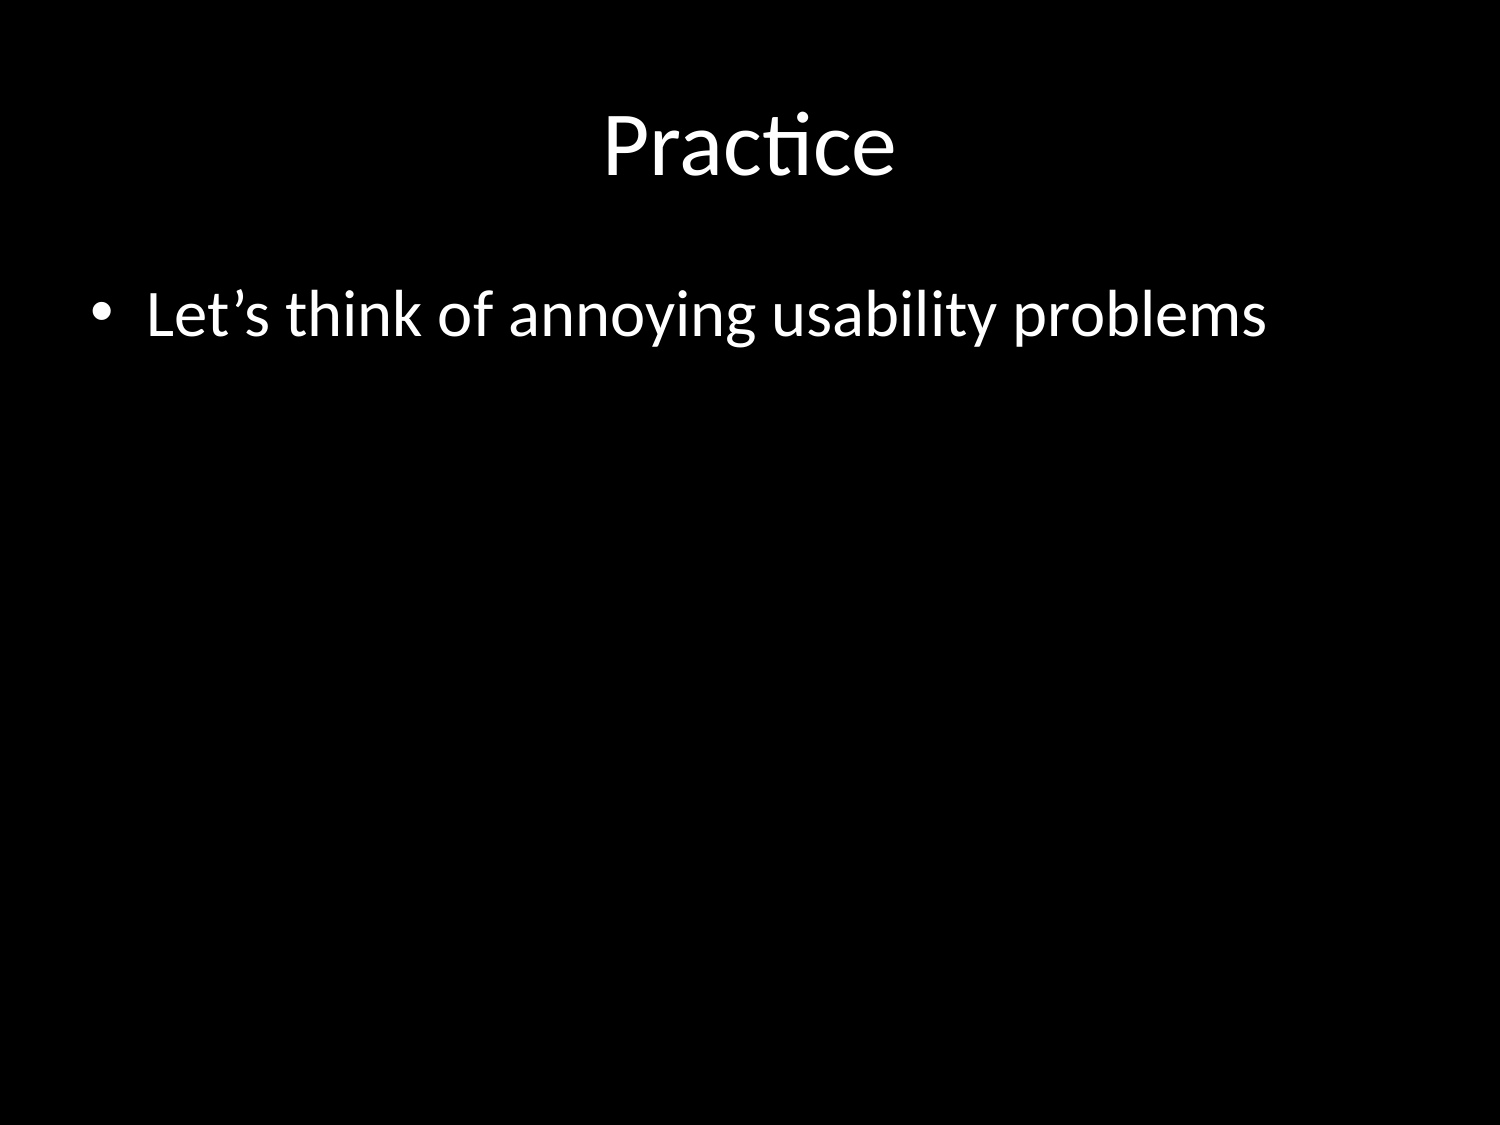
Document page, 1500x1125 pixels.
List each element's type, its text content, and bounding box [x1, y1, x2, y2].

title Practice [75, 45, 1425, 233]
list Let’s think of annoying usability problems [75, 262, 1425, 1005]
